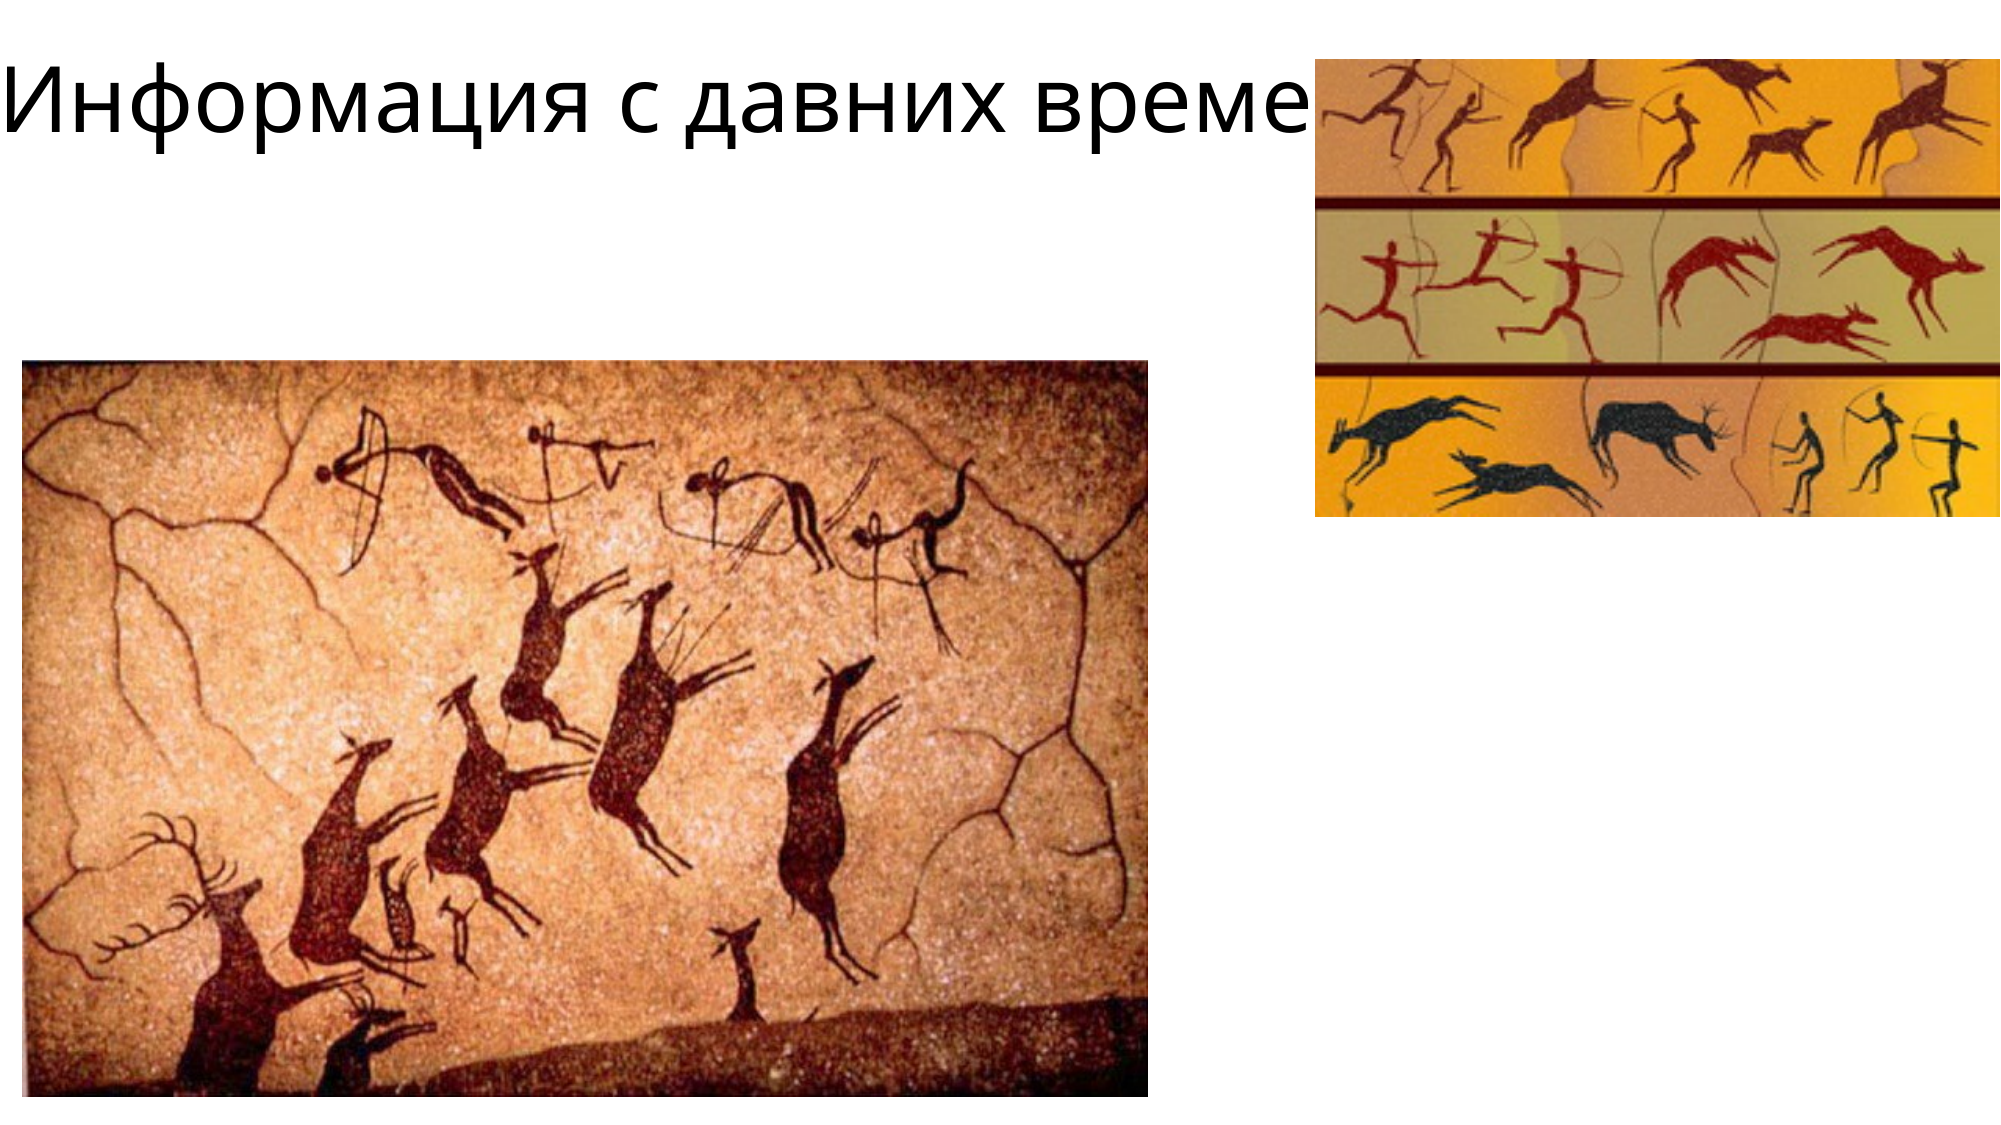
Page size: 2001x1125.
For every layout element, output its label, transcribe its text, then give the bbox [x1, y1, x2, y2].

picture [1315, 59, 2000, 517]
title Информация с давних времен… [0, 0, 1709, 212]
picture [22, 360, 1148, 1097]
